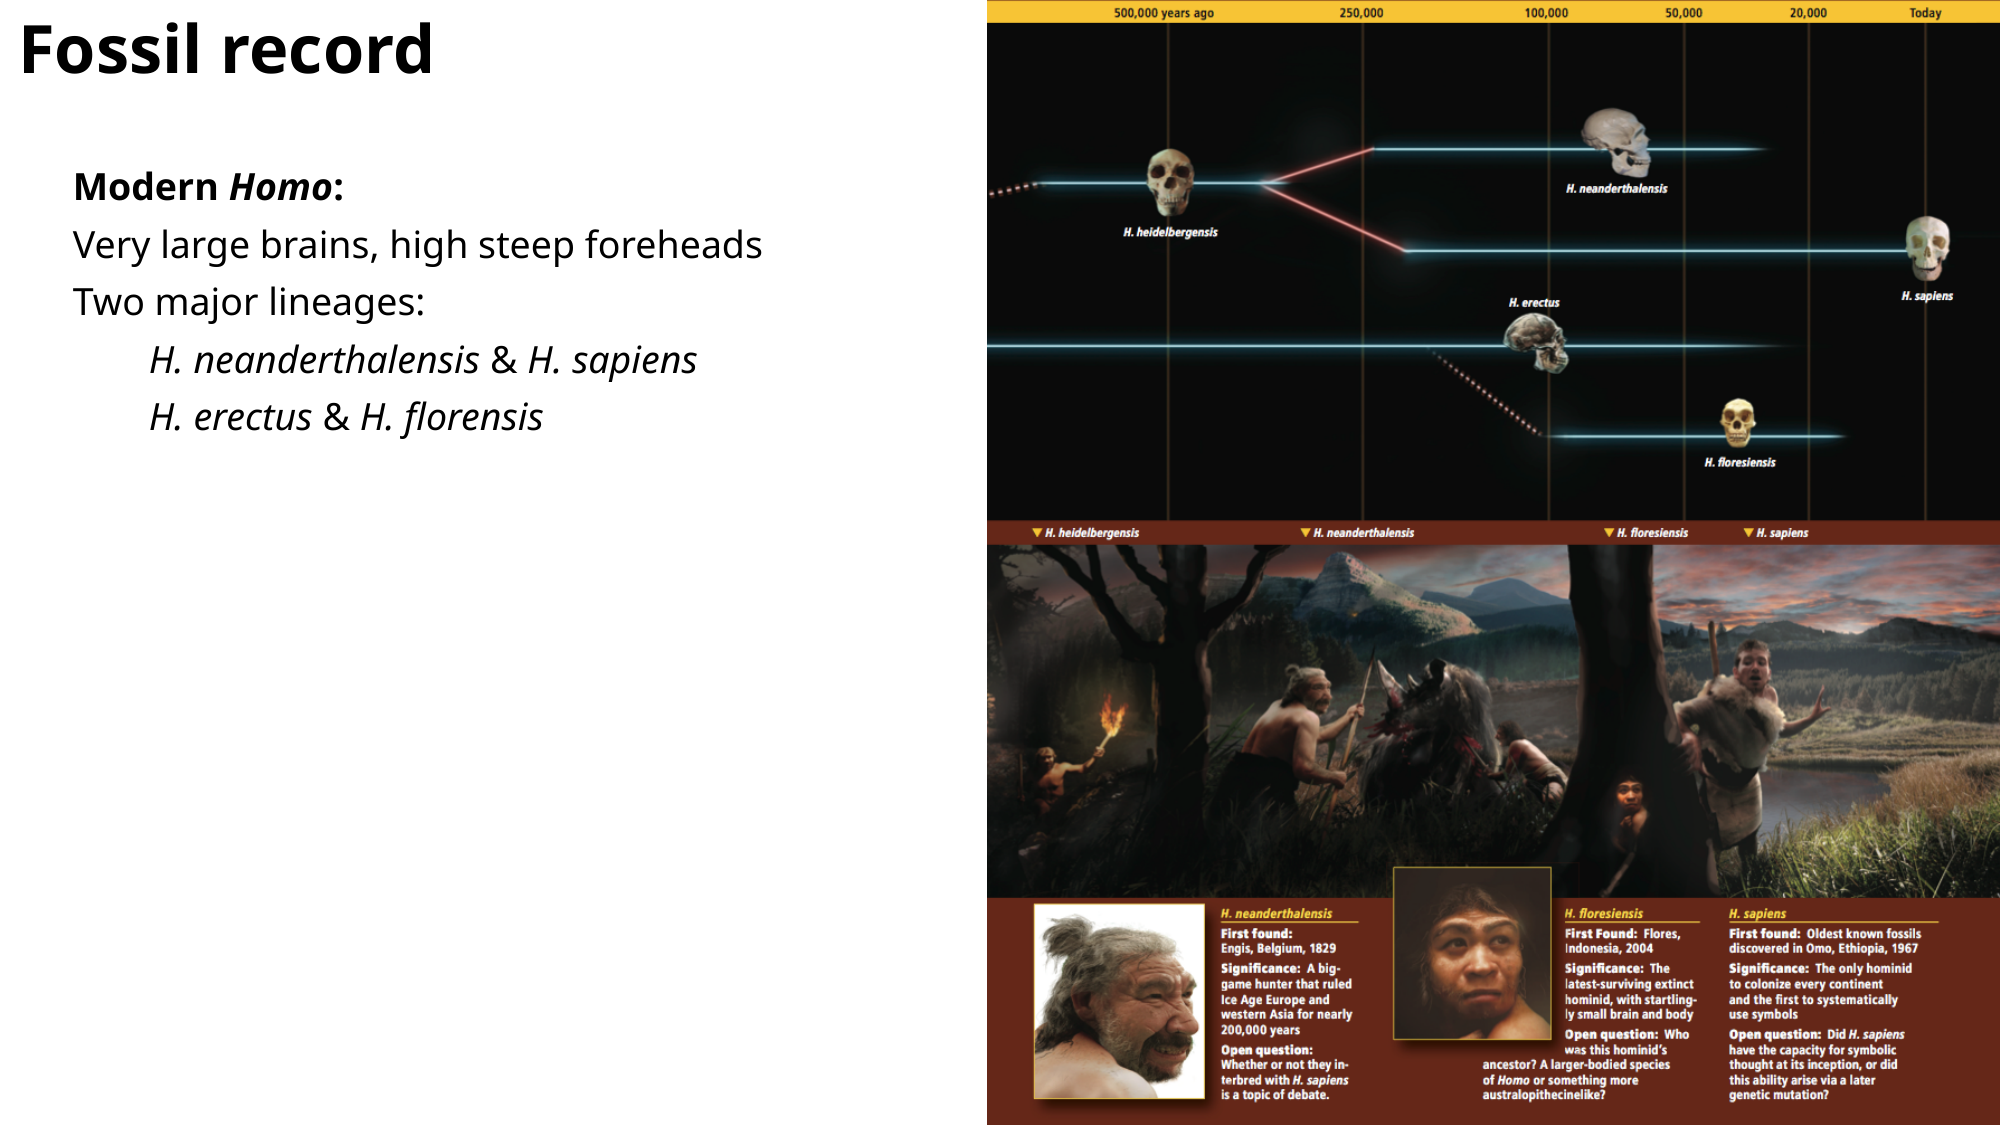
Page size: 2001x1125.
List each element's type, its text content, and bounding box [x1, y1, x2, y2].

text_box Fossil record [3, 0, 451, 95]
picture [987, 0, 2000, 1125]
text_box Modern Homo: Very large brains, high steep foreheads Two major lineages: H. neanderthalensis & H. sapiens H. erectus & H. florensis [58, 155, 868, 446]
